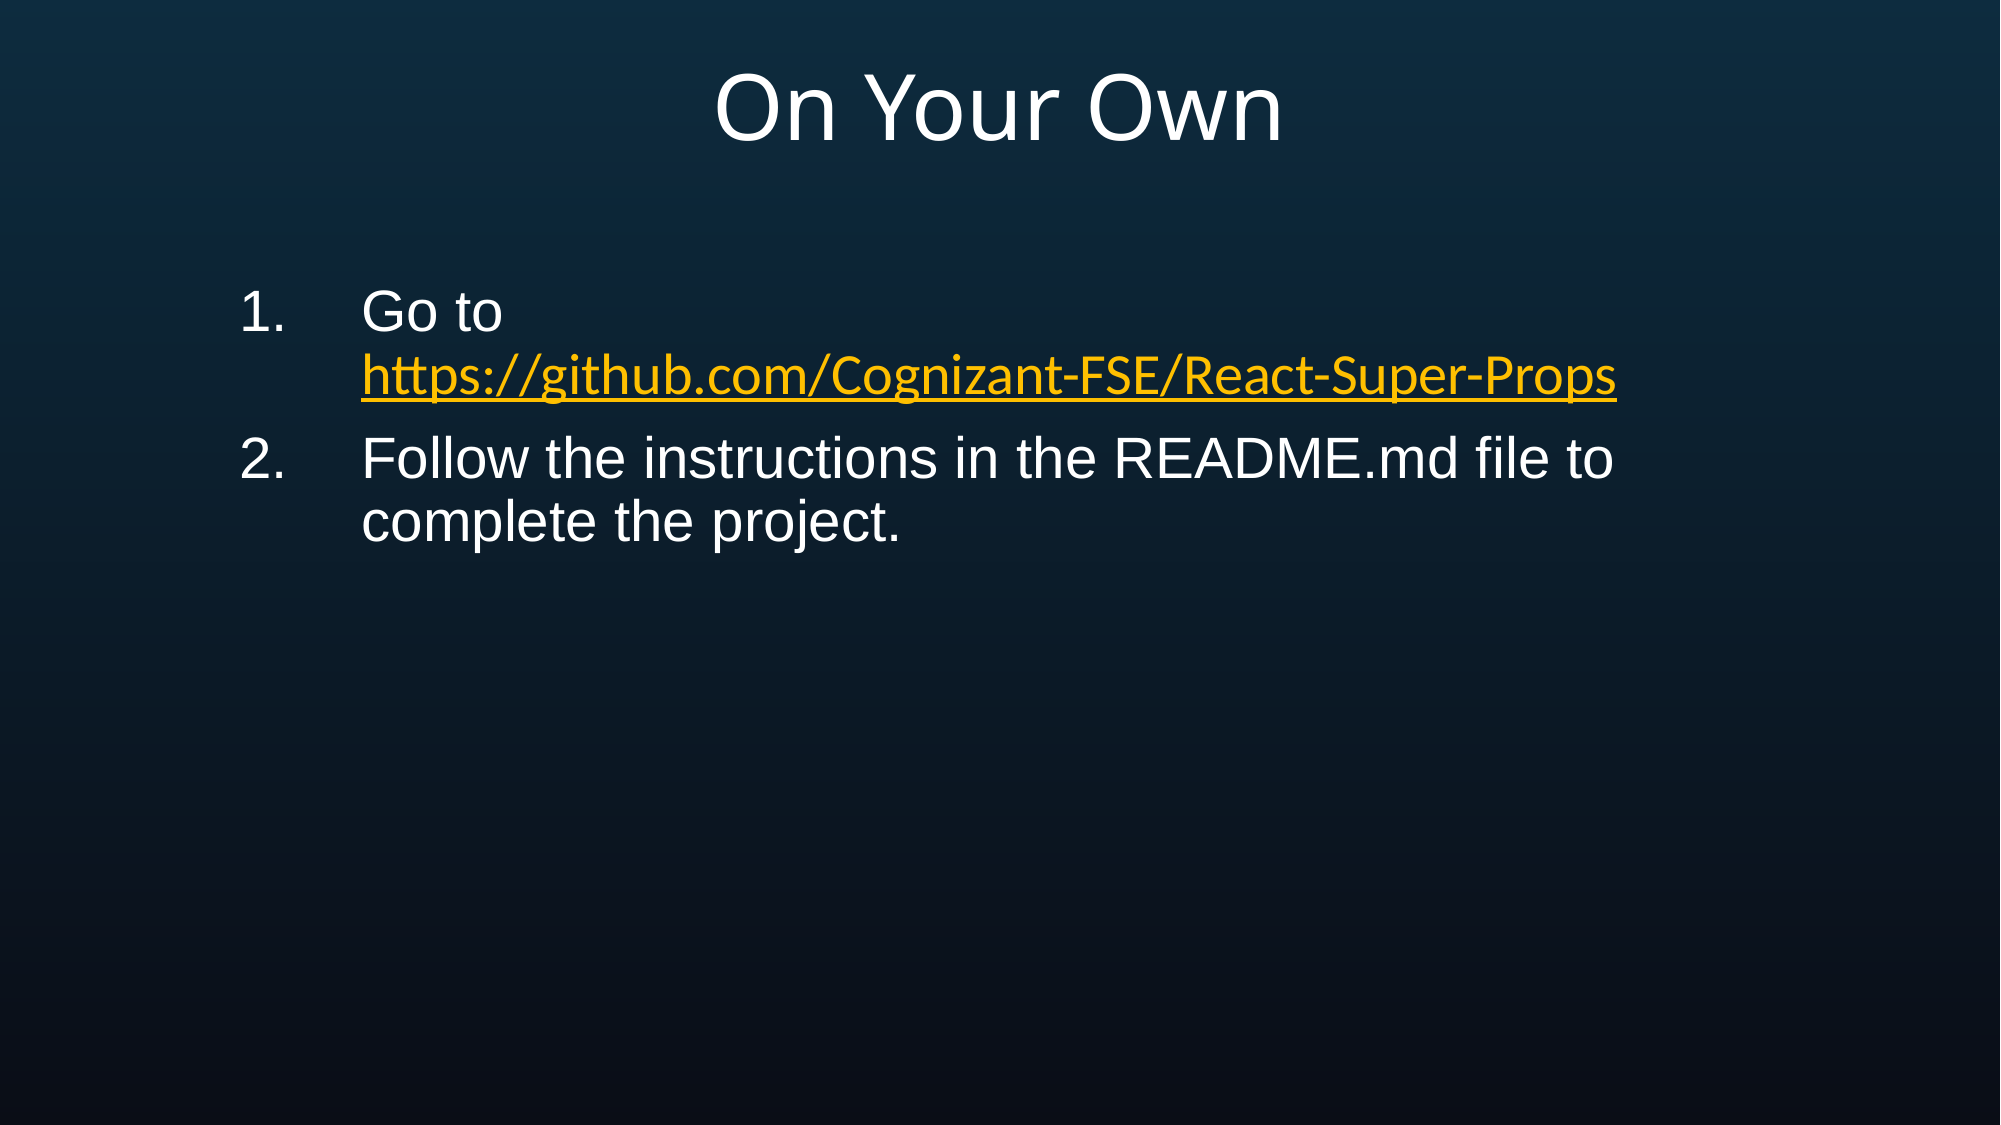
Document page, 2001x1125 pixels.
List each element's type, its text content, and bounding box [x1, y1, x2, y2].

text_box Go to https://github.com/Cognizant-FSE/React-Super-Props Follow the instructions in the README.md file to complete the project. [224, 273, 1737, 574]
text_box On Your Own [81, 54, 1917, 154]
